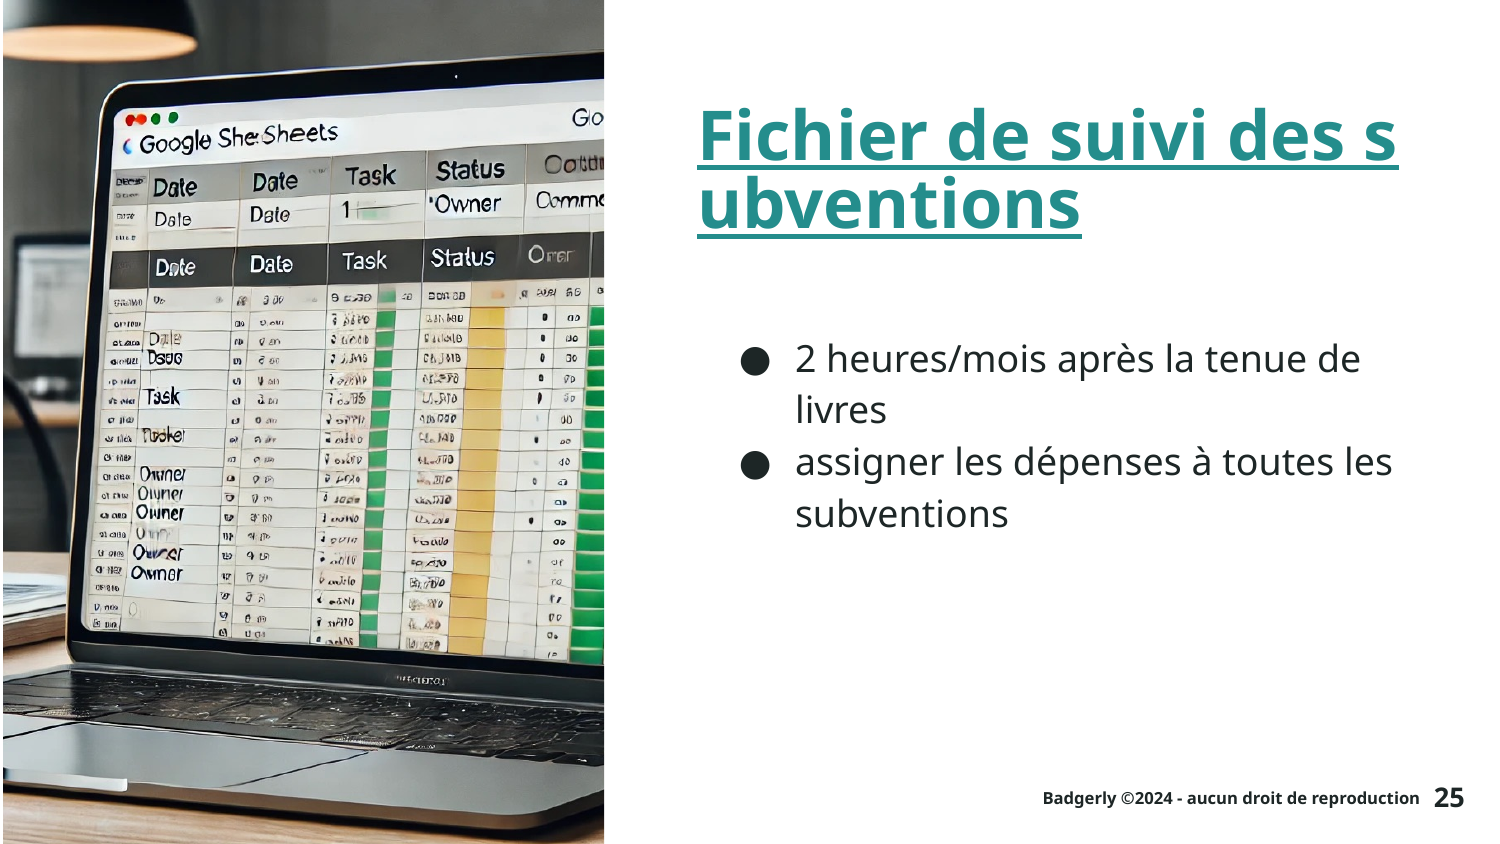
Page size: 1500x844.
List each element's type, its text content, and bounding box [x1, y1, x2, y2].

title Fichier de suivi des subventions [682, 76, 1426, 204]
list 2 heures/mois après la tenue de livres assigner les dépenses à toutes les subventions [705, 313, 1426, 742]
slide_number ‹#› [1389, 764, 1480, 830]
picture [2, 0, 605, 844]
